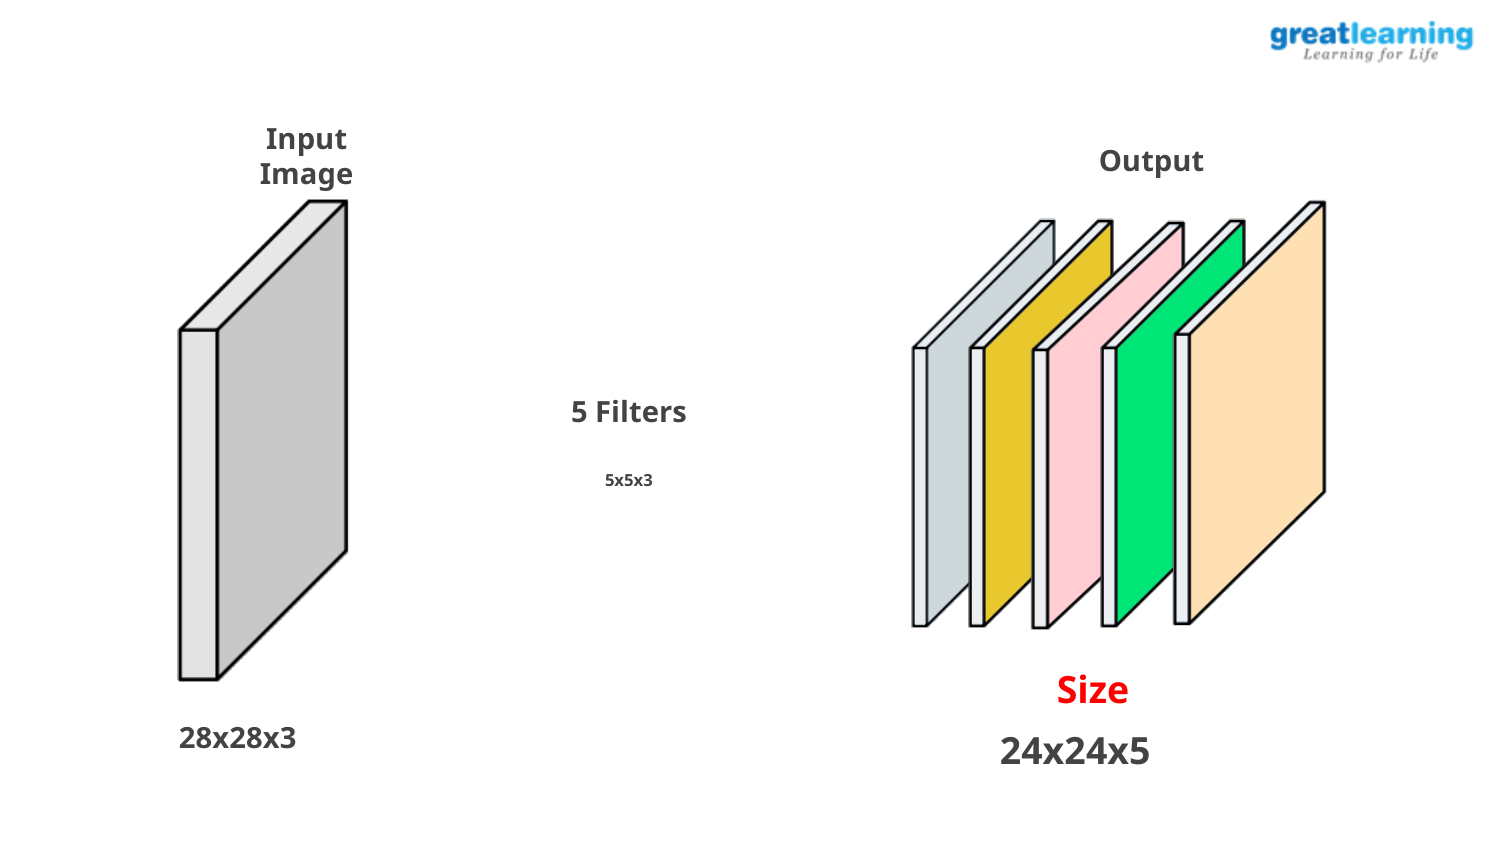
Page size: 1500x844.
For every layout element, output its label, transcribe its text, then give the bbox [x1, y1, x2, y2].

picture [152, 193, 359, 691]
picture [885, 193, 1337, 634]
text_box 28x28x3 [135, 708, 341, 766]
text_box 5 Filters [526, 381, 732, 440]
picture [1270, 20, 1474, 63]
text_box 5x5x3 [526, 451, 732, 509]
text_box Size [809, 659, 1378, 717]
text_box 24x24x5 [972, 720, 1178, 778]
text_box Input Image [204, 126, 410, 185]
text_box Output [1049, 130, 1255, 189]
